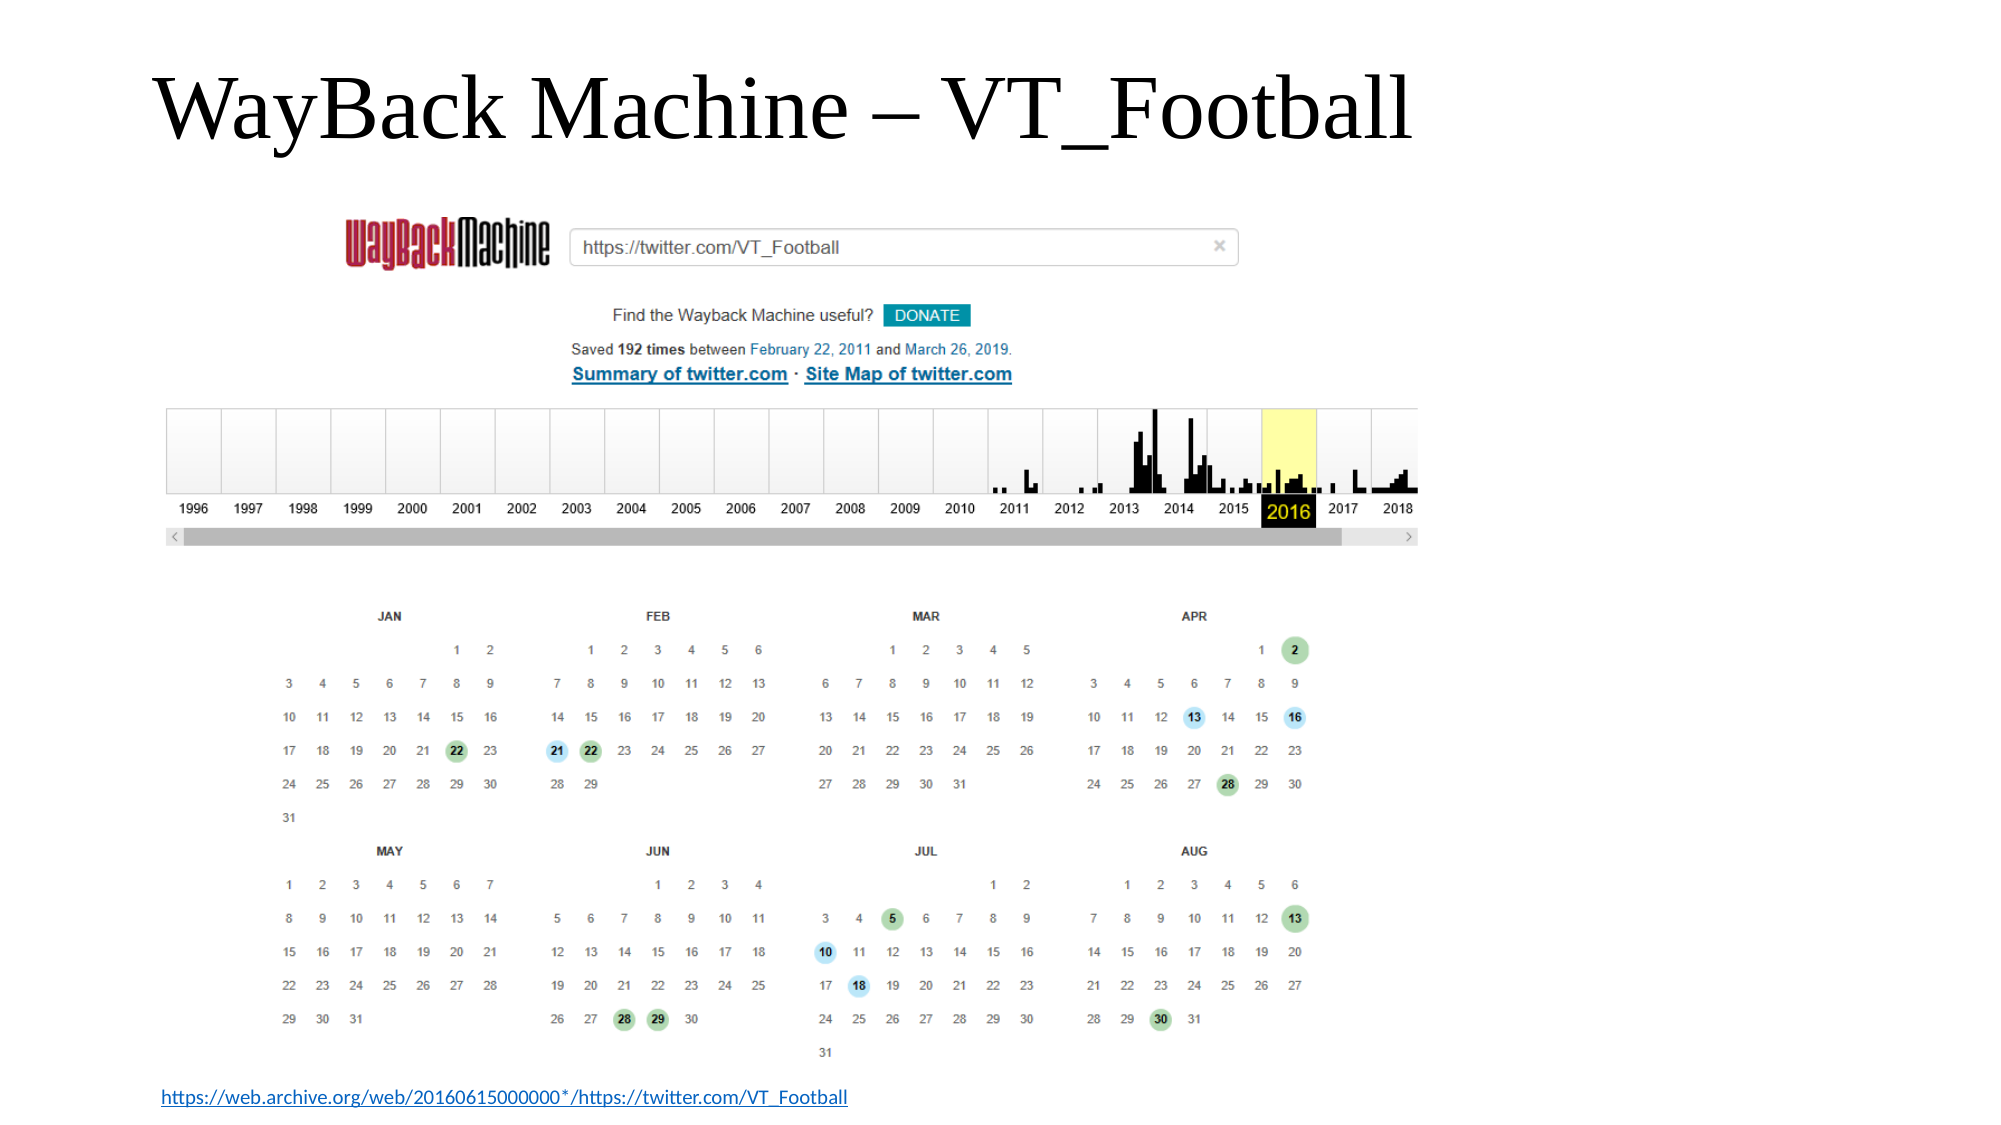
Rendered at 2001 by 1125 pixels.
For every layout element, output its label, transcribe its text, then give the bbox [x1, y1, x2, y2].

title WayBack Machine – VT_Football [137, 0, 1863, 218]
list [137, 217, 1429, 1067]
text_box https://web.archive.org/web/20160615000000*/https://twitter.com/VT_Football [146, 1076, 863, 1125]
